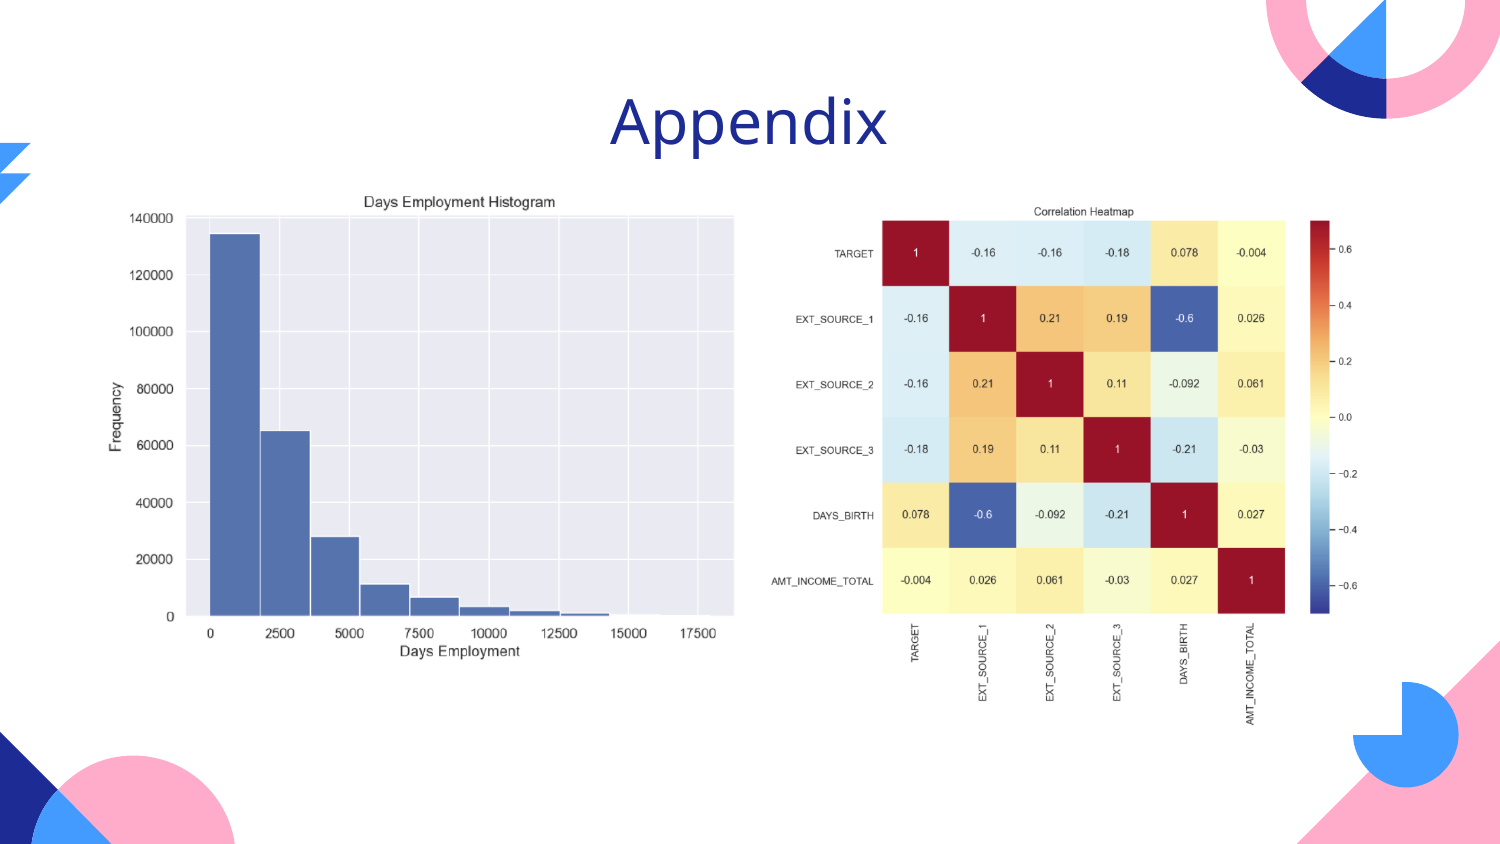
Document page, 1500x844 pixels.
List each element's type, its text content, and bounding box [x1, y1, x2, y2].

title Appendix [116, 72, 1383, 167]
picture [97, 188, 1402, 736]
